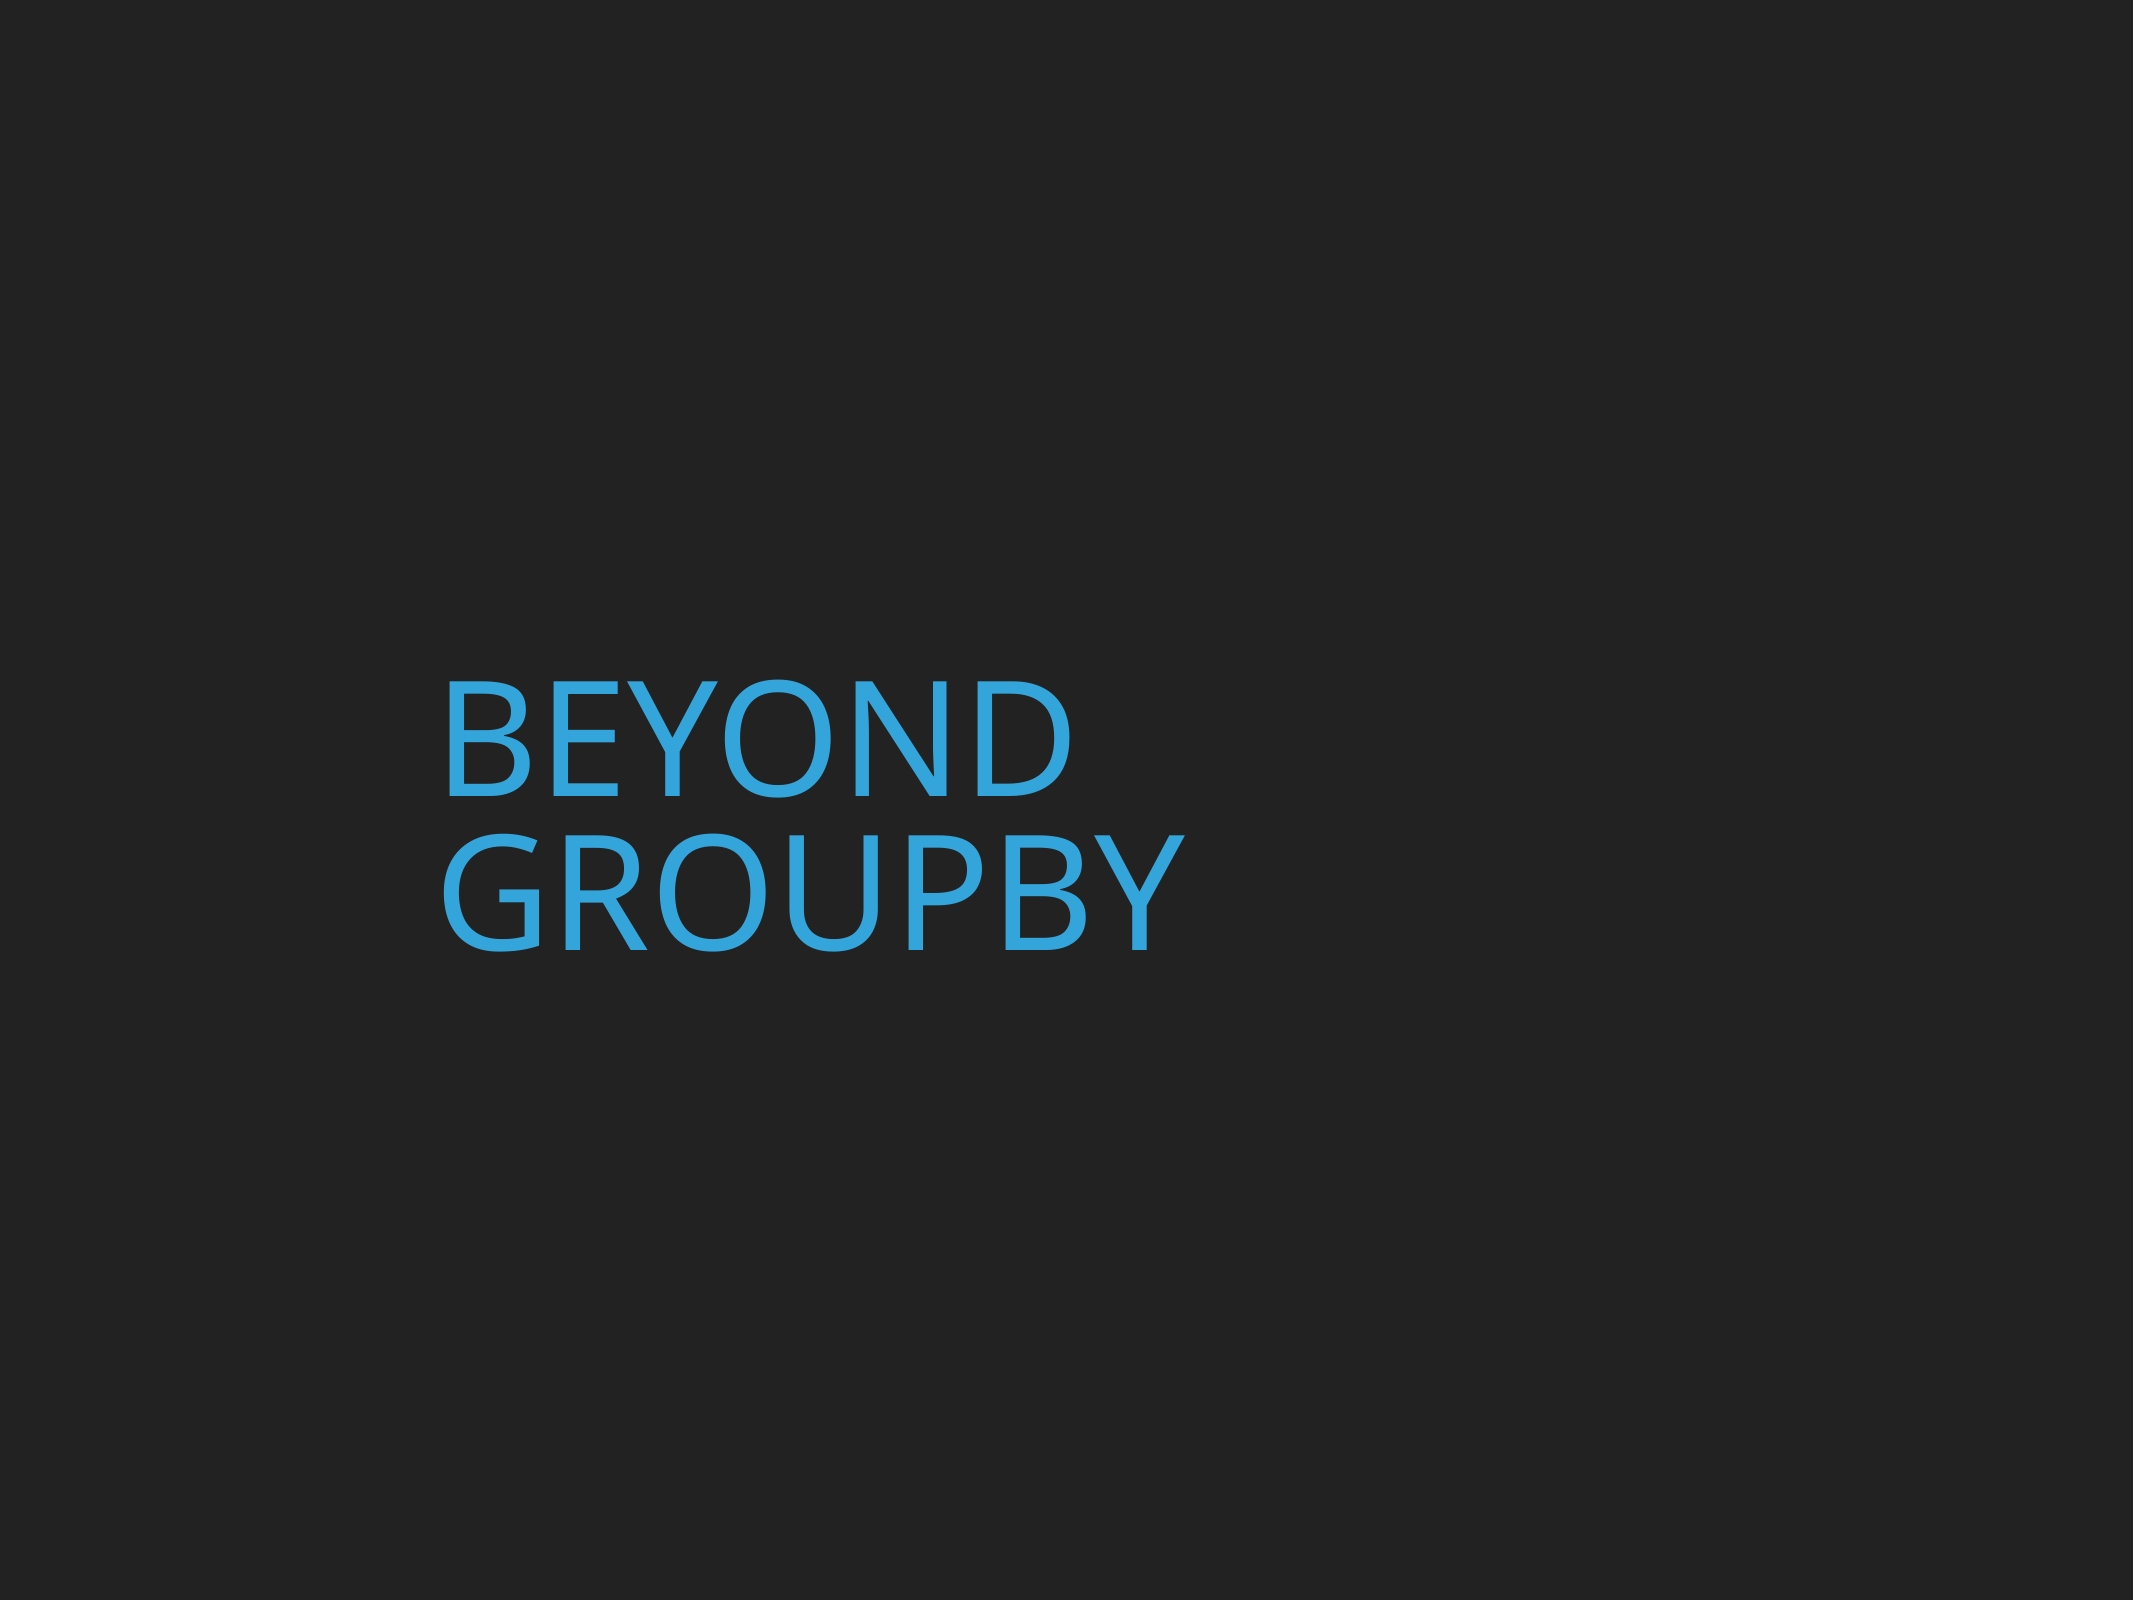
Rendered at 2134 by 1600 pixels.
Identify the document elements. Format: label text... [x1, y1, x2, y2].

title Beyond Groupby [425, 664, 1709, 991]
